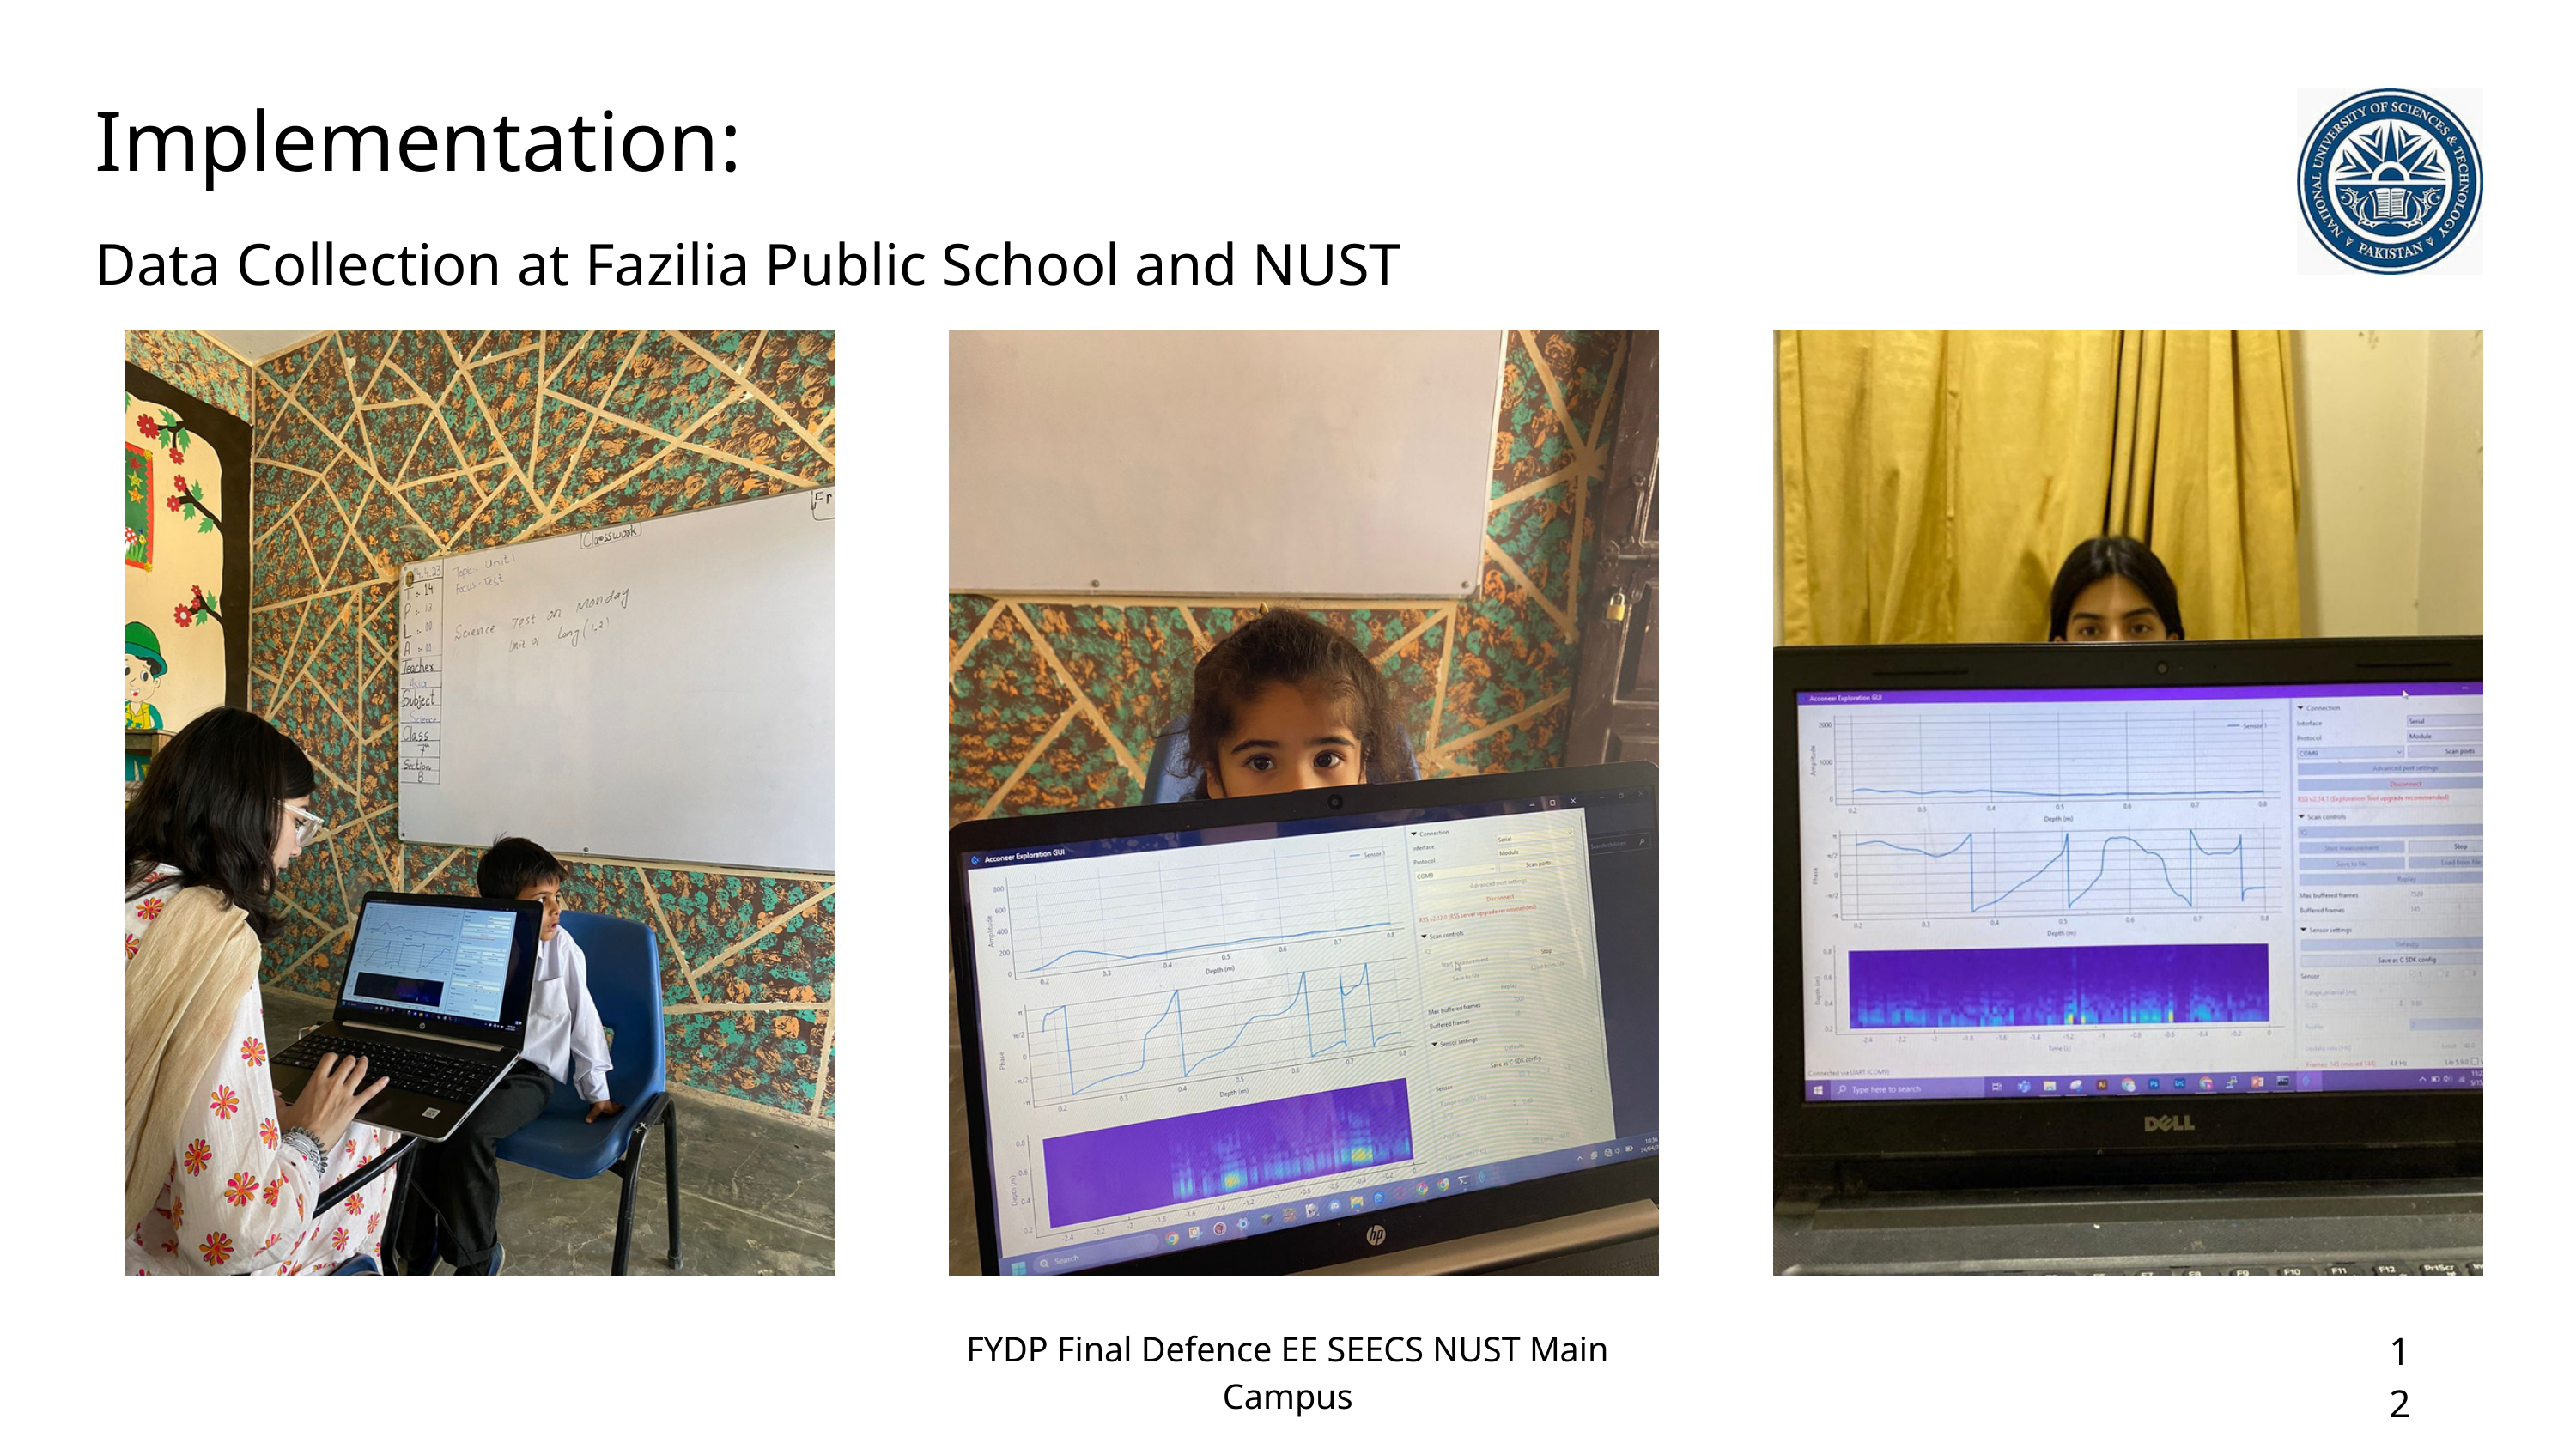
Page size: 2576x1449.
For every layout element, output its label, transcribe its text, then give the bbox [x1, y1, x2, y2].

picture [1773, 330, 2483, 1276]
text_box Implementation: Data Collection at Fazilia Public School and NUST [94, 91, 1542, 297]
text_box FYDP Final Defence EE SEECS NUST Main Campus [949, 1321, 1627, 1416]
picture [949, 330, 1660, 1276]
picture [2297, 88, 2483, 275]
text_box 12 [2380, 1319, 2419, 1425]
picture [125, 330, 836, 1276]
